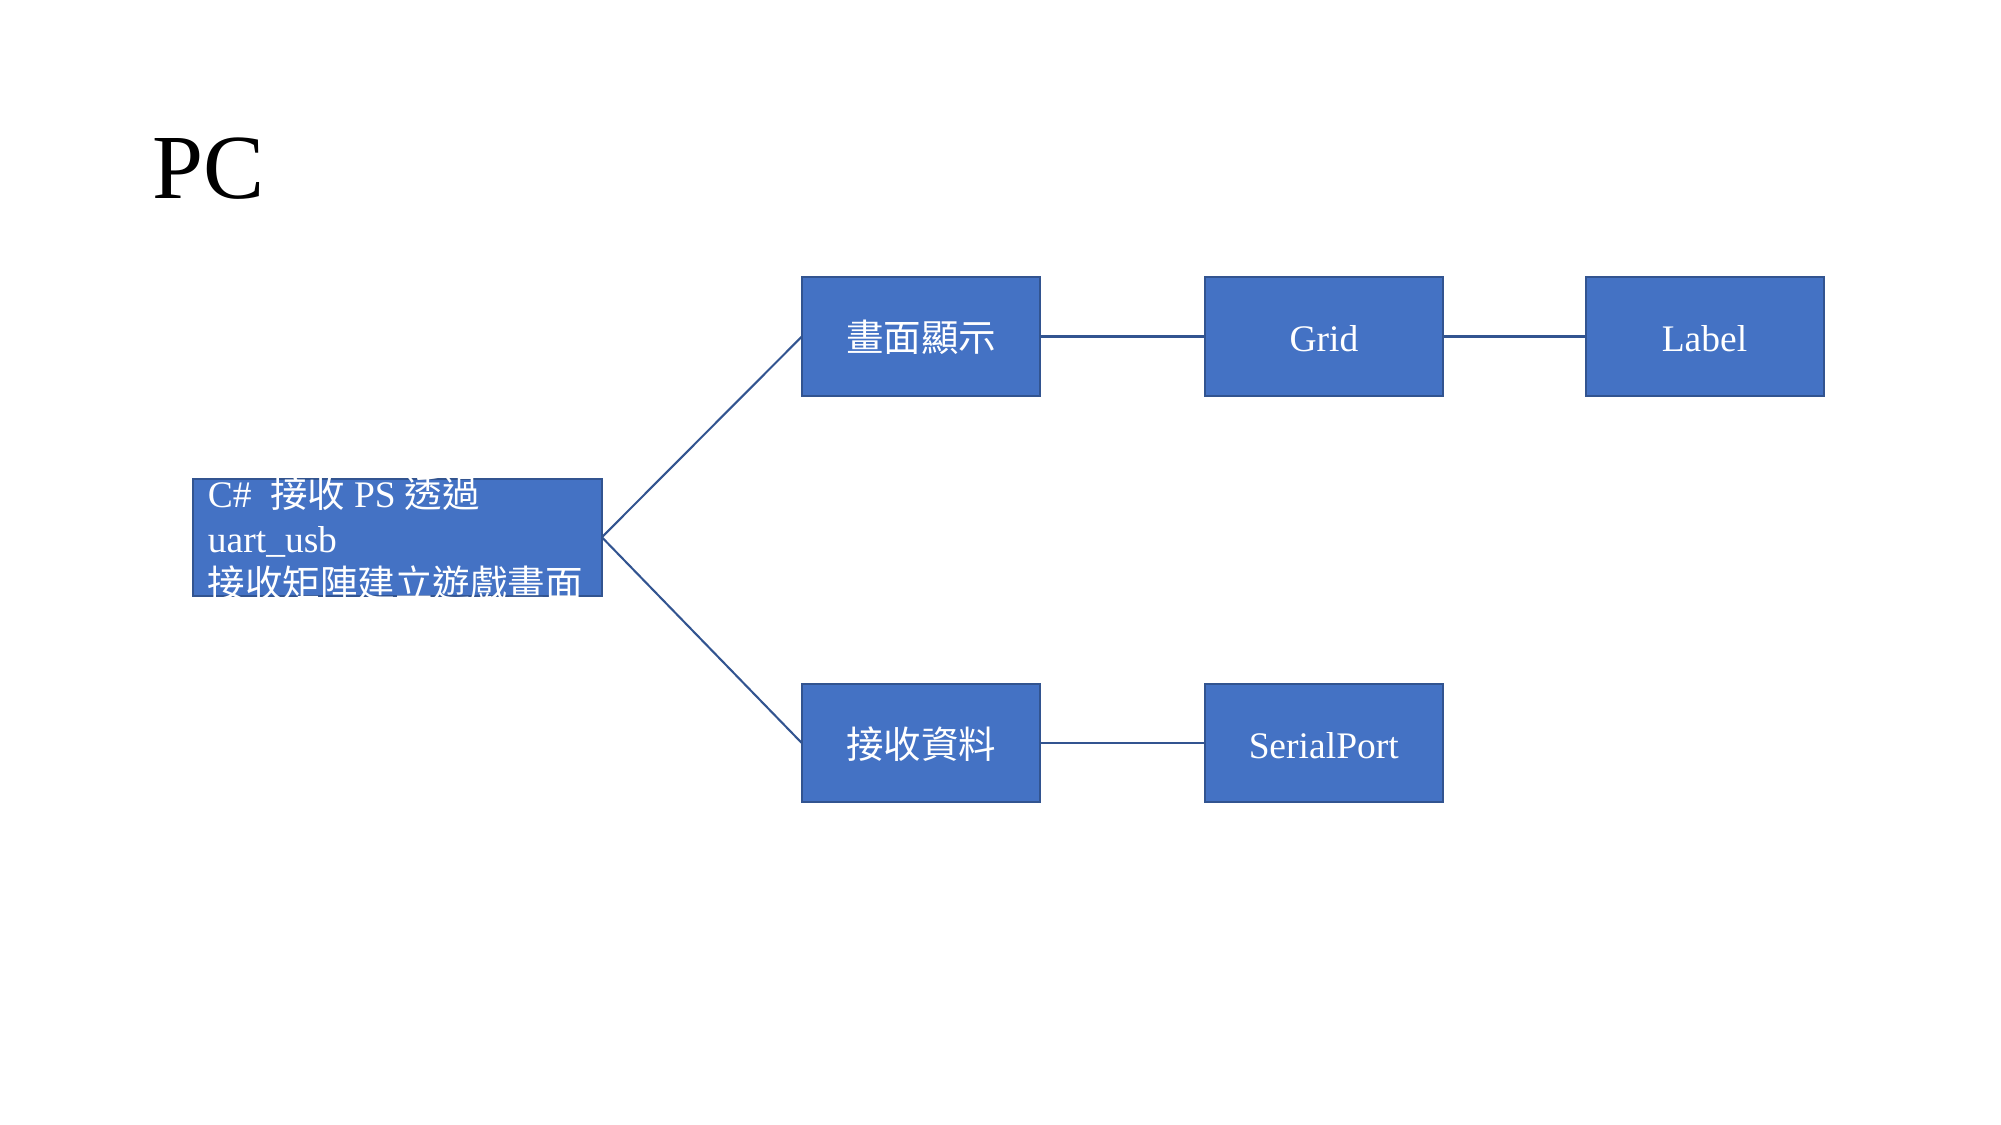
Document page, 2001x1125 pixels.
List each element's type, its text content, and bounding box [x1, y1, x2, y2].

title PC [137, 59, 1863, 278]
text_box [601, 336, 802, 537]
text_box Grid [1204, 276, 1444, 397]
text_box SerialPort [1204, 683, 1444, 803]
text_box Label [1585, 276, 1825, 397]
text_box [601, 537, 802, 744]
text_box 接收資料 [801, 683, 1041, 803]
text_box C# 接收PS透過uart_usb 接收矩陣建立遊戲畫面 [192, 478, 601, 597]
text_box 畫面顯示 [801, 276, 1041, 397]
